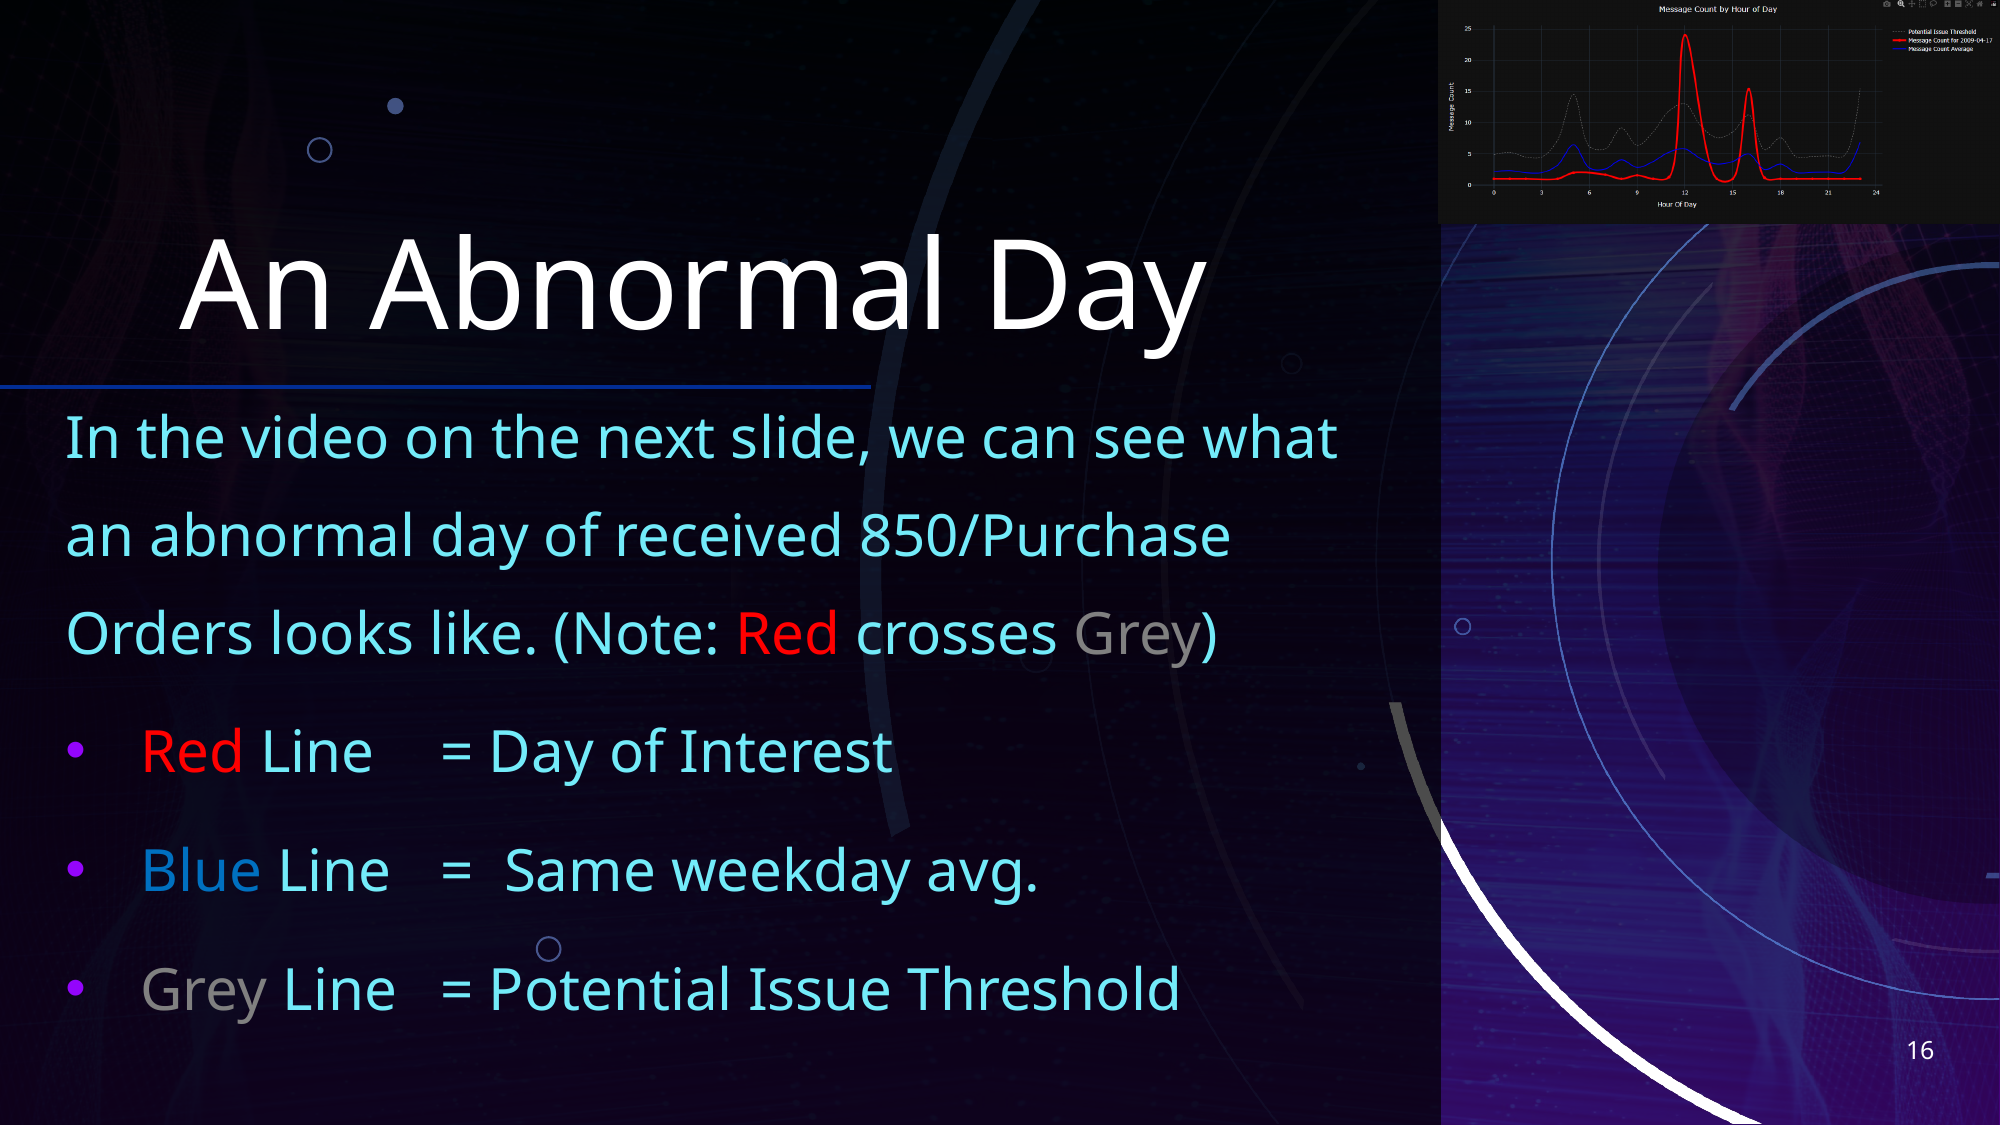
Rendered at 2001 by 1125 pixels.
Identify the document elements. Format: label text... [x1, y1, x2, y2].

title An Abnormal Day [164, 172, 1299, 364]
picture [730, 0, 2000, 1124]
list In the video on the next slide, we can see what an abnormal day of received 850/Purchase Orders looks like. (Note: Red crosses Grey) Red Line = Day of Interest Blue Line = Same weekday avg. Grey Line = Potential Issue Threshold [50, 364, 1418, 1050]
slide_number 16 [1499, 1021, 1950, 1082]
